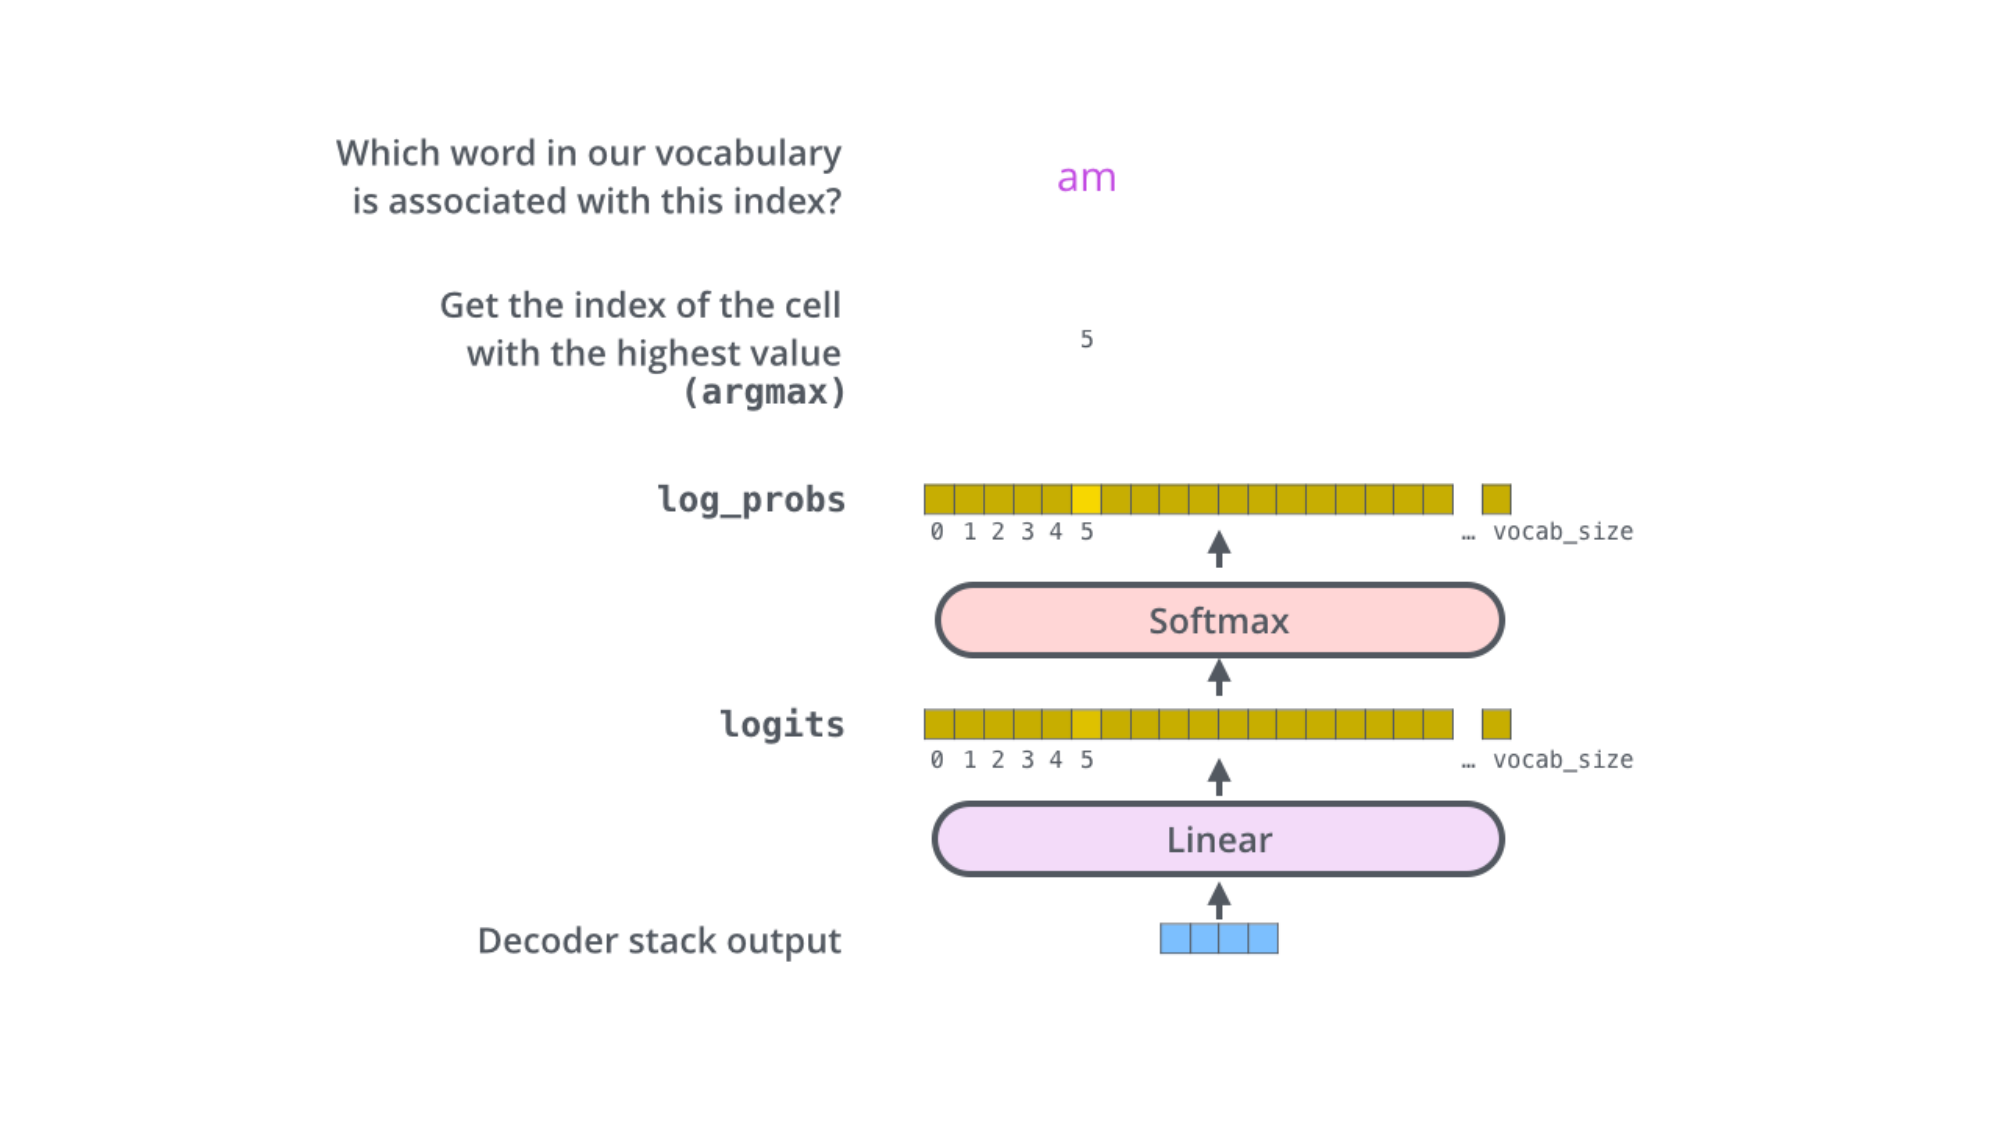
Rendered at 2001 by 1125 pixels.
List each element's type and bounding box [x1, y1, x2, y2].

picture [320, 124, 1679, 1001]
